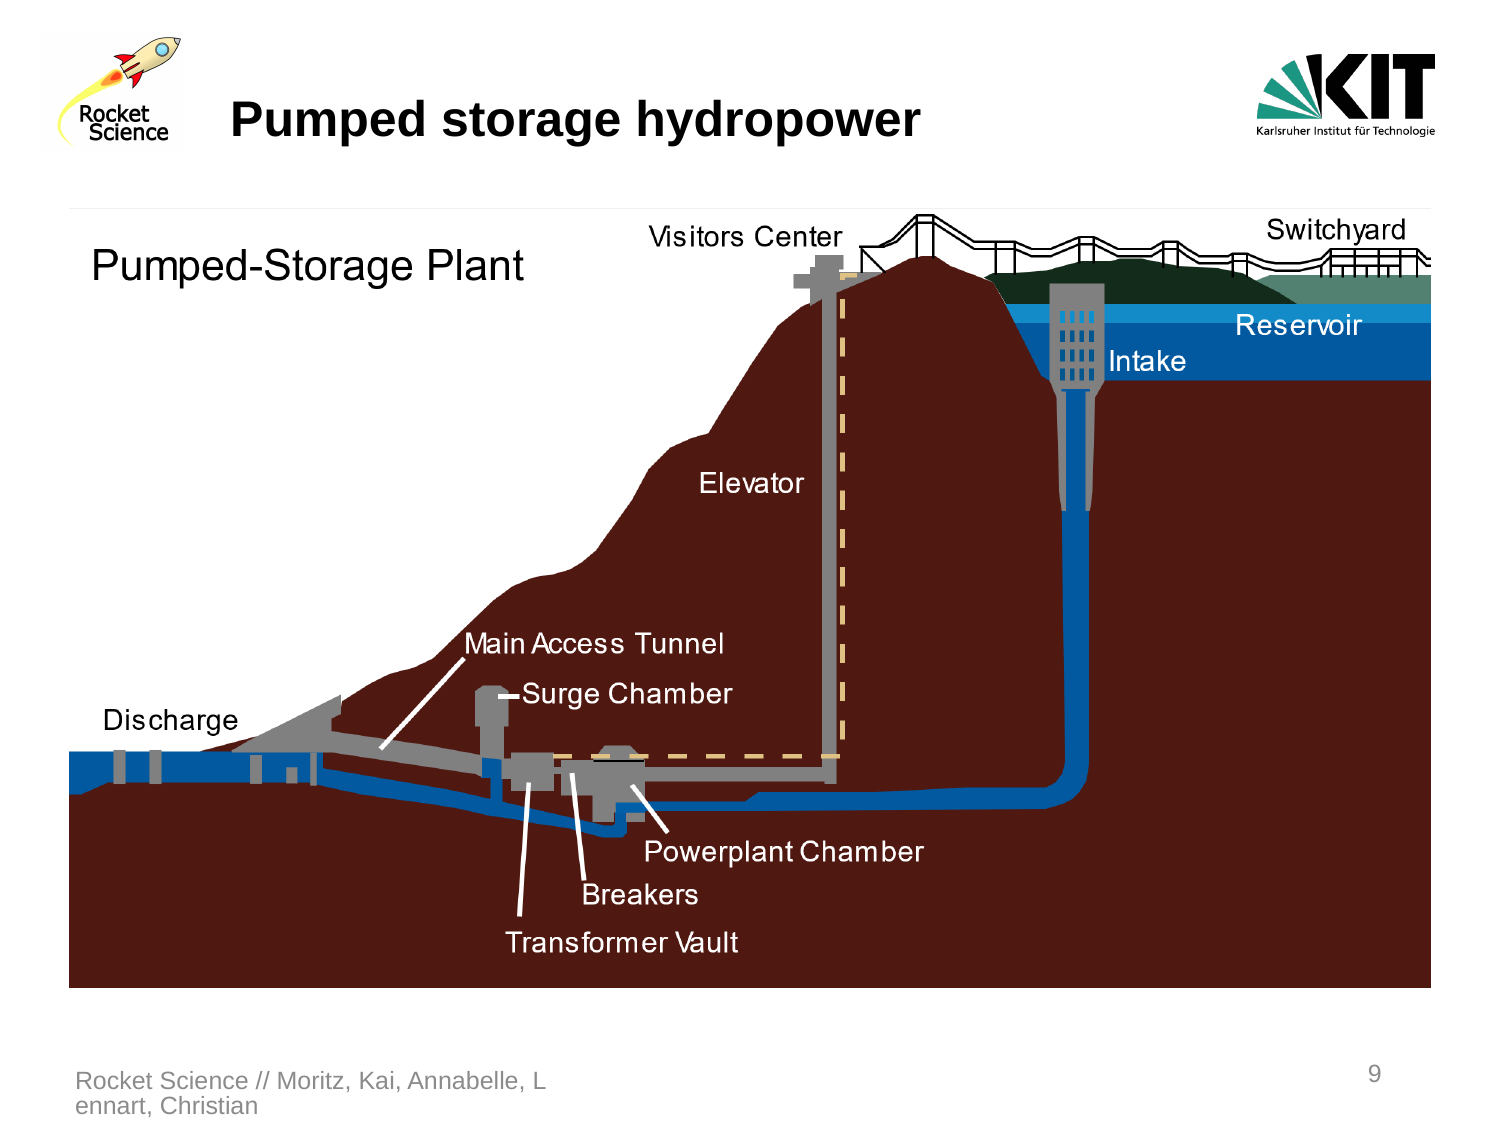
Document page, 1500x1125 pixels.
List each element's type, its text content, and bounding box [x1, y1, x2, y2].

footer Rocket Science // Moritz, Kai, Annabelle, Lennart, Christian [60, 1049, 567, 1110]
picture [1257, 54, 1435, 137]
slide_number 9 [1059, 1042, 1397, 1103]
title Pumped storage hydropower [230, 54, 1198, 147]
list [68, 207, 1431, 989]
picture [41, 30, 184, 150]
